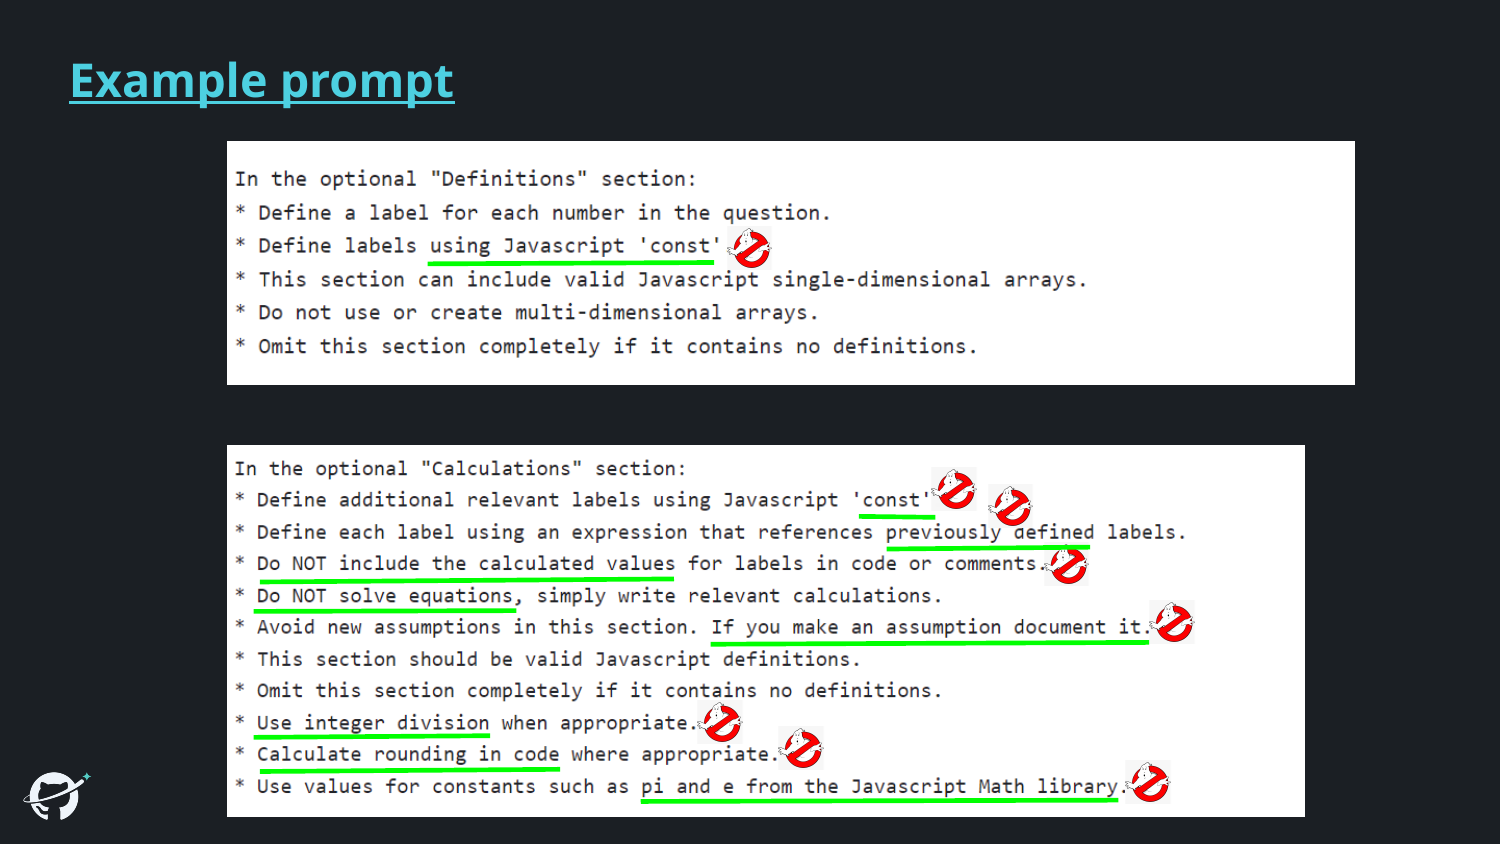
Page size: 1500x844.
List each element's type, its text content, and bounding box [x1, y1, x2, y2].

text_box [259, 578, 675, 583]
picture [227, 445, 1305, 817]
title Example prompt [53, 35, 1355, 130]
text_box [886, 546, 1091, 550]
picture [227, 141, 1355, 386]
picture [6, 748, 102, 844]
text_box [259, 768, 561, 772]
